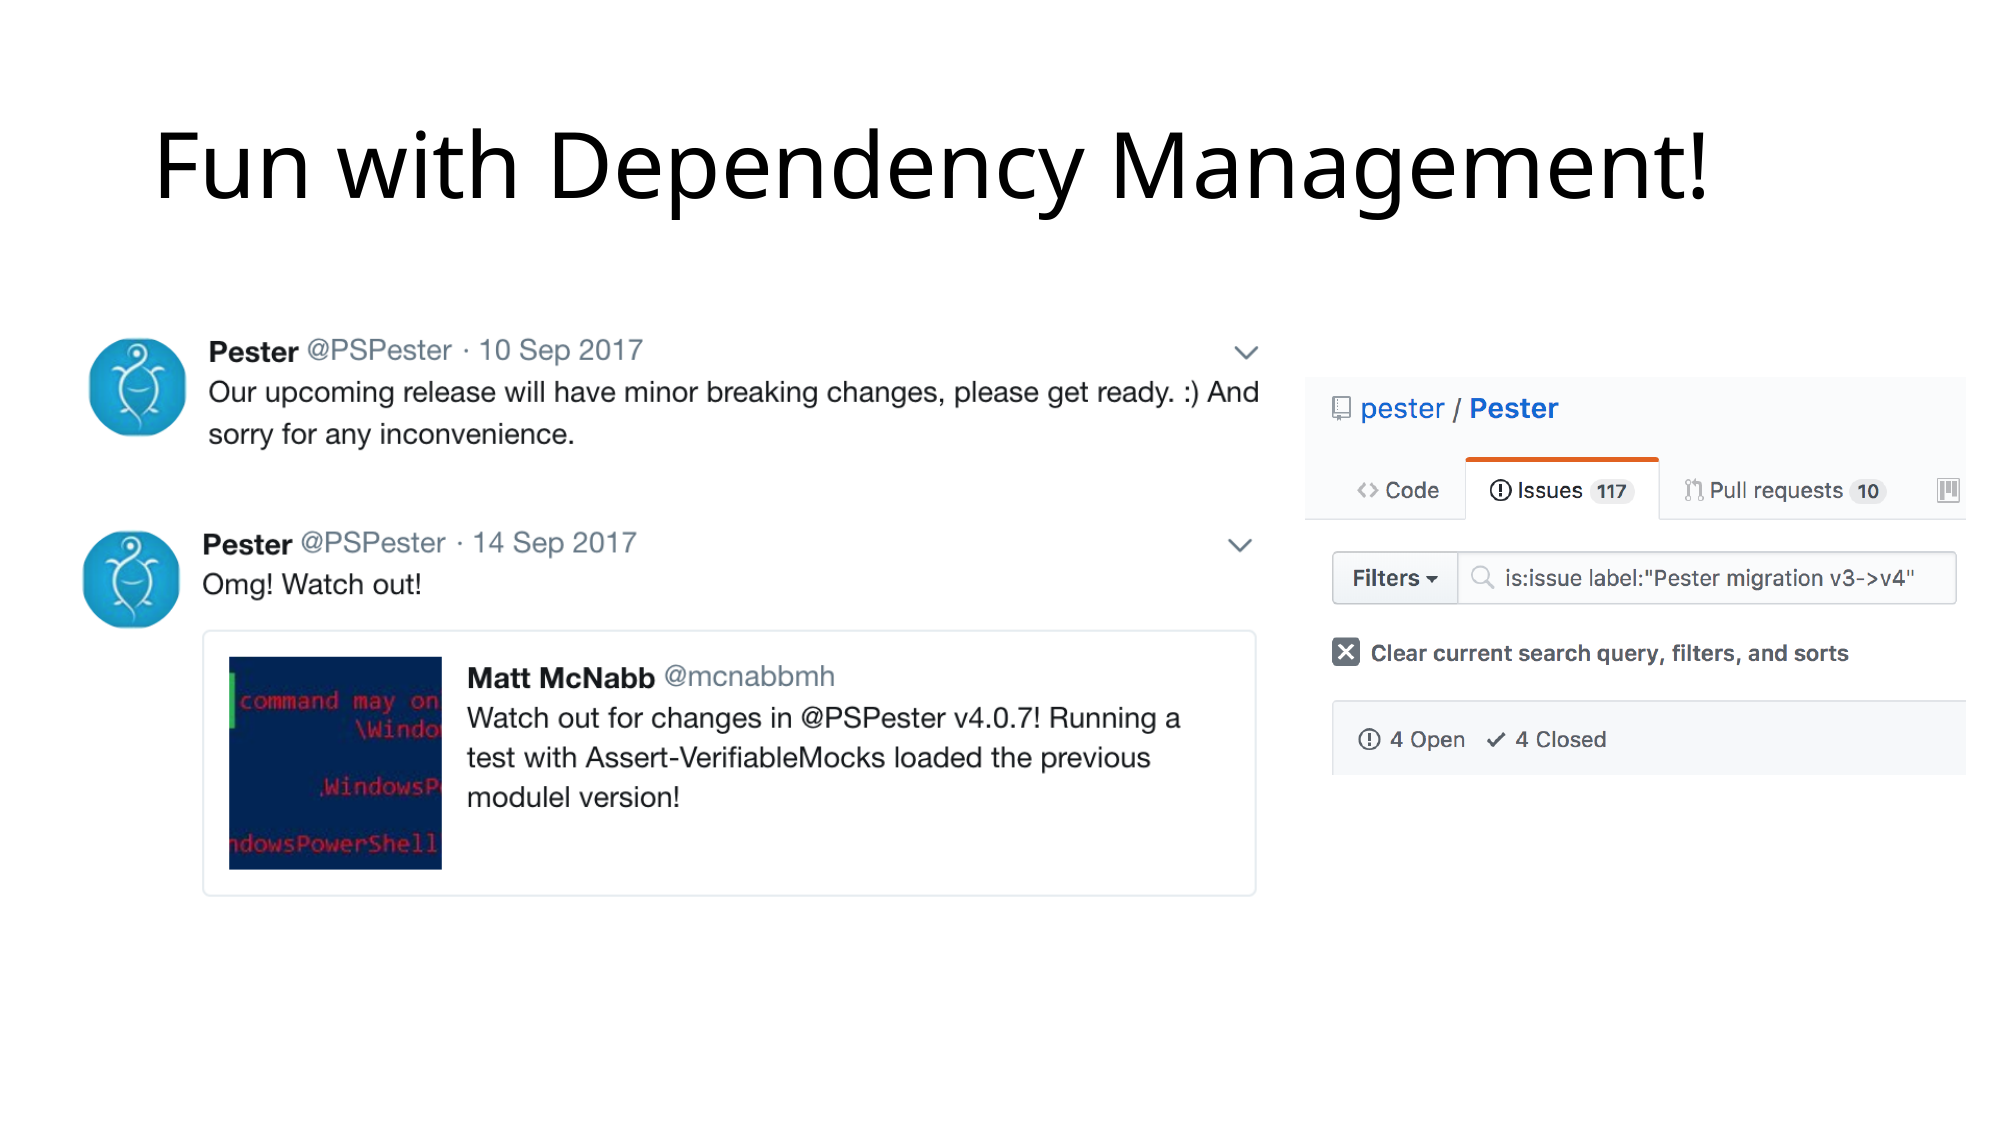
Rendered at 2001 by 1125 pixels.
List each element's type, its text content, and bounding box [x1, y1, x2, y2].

picture [74, 320, 1286, 467]
picture [1304, 377, 1966, 775]
picture [74, 517, 1263, 903]
title Fun with Dependency Management! [137, 59, 1863, 278]
